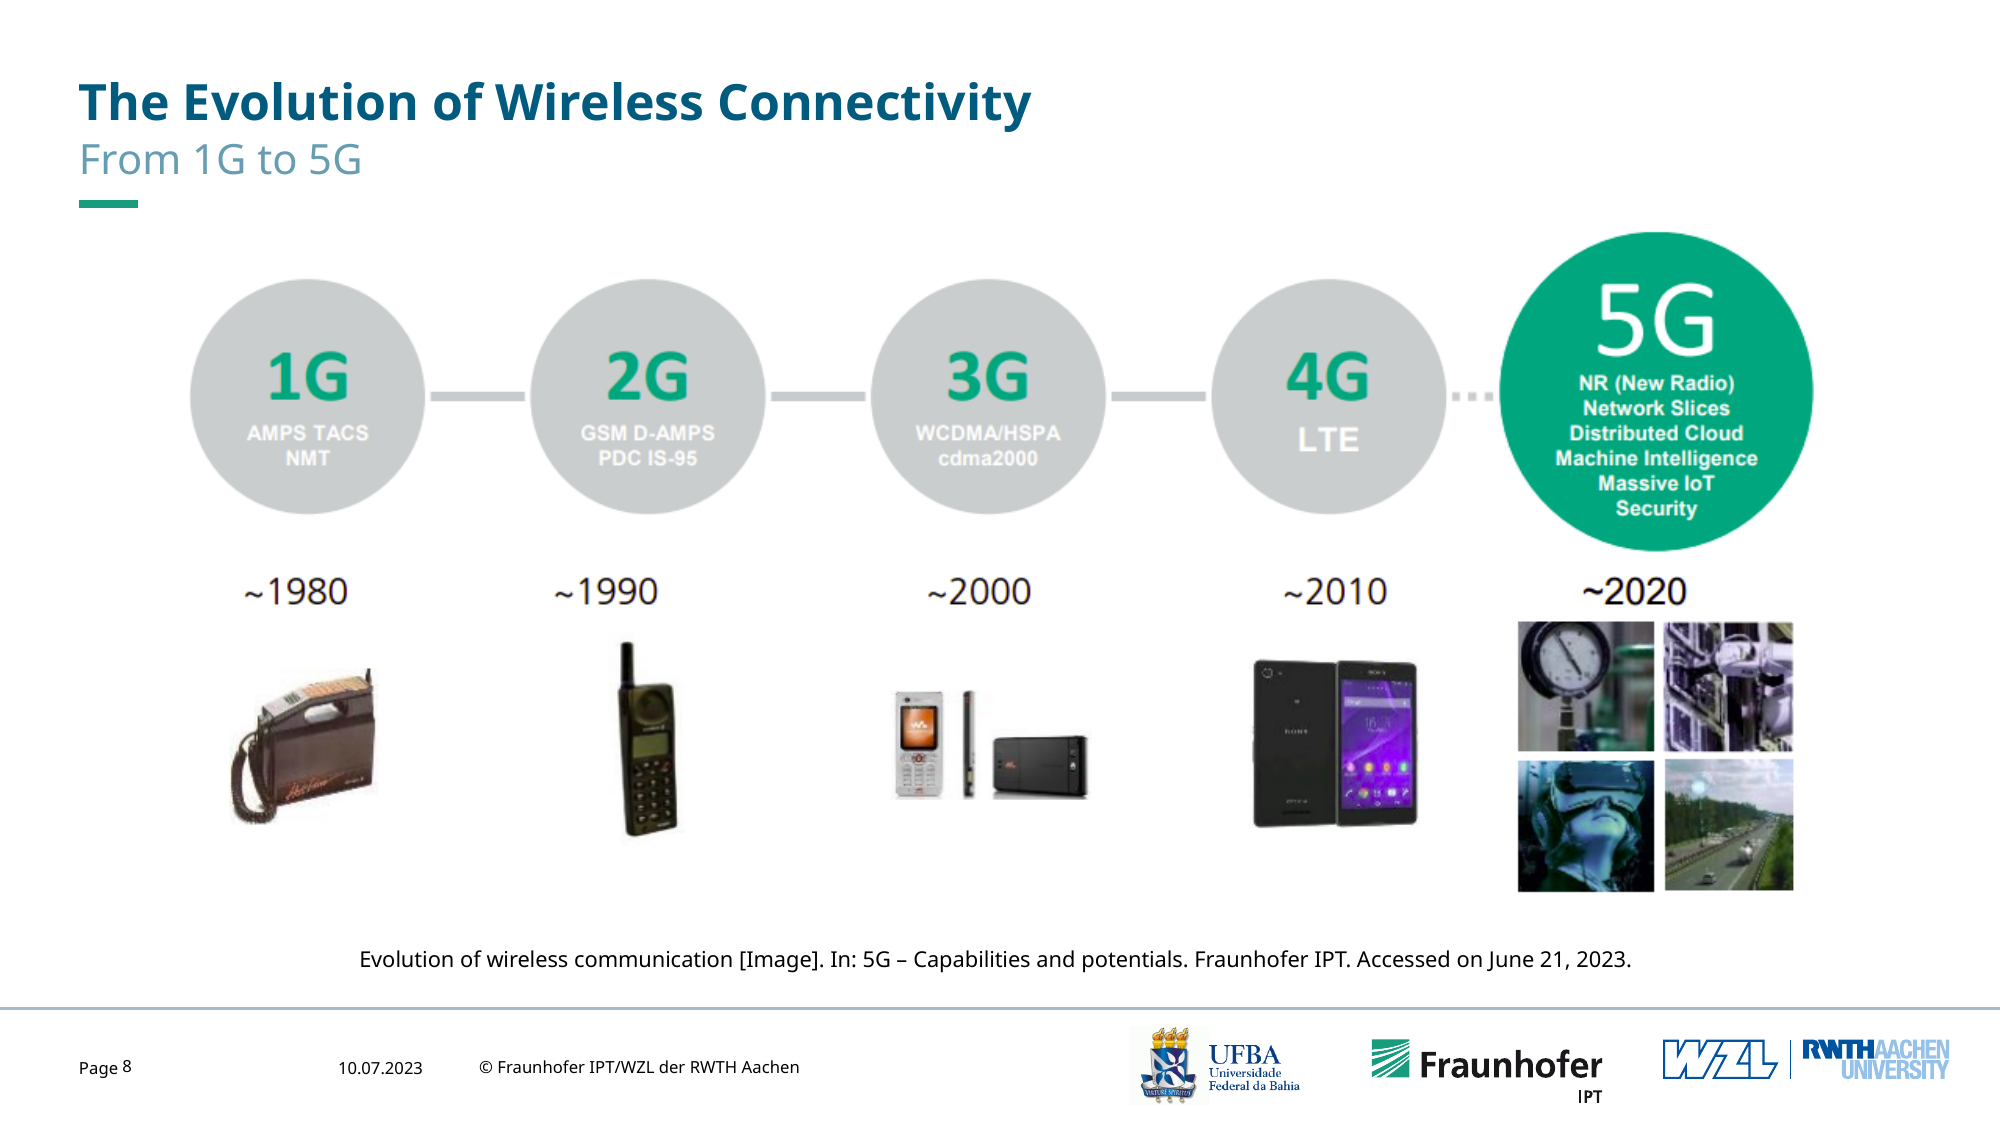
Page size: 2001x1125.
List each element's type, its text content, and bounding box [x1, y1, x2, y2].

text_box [1108, 223, 1447, 912]
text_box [770, 223, 1108, 912]
text_box © Fraunhofer IPT/WZL der RWTH Aachen [479, 1057, 964, 1078]
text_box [172, 223, 428, 912]
list From 1G to 5G [78, 127, 1922, 184]
picture [1446, 223, 1828, 555]
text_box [428, 223, 770, 912]
picture [1129, 1026, 1311, 1106]
slide_number 8 [107, 1057, 175, 1078]
picture [1493, 572, 1828, 911]
list Evolution of wireless communication [Image]. In: 5G – Capabilities and potentials. Fraunhofer IPT. Accessed on June 21, 2023. [78, 943, 1922, 973]
title The Evolution of Wireless Connectivity [78, 64, 1922, 127]
text_box 10.07.2023 [323, 1009, 476, 1125]
